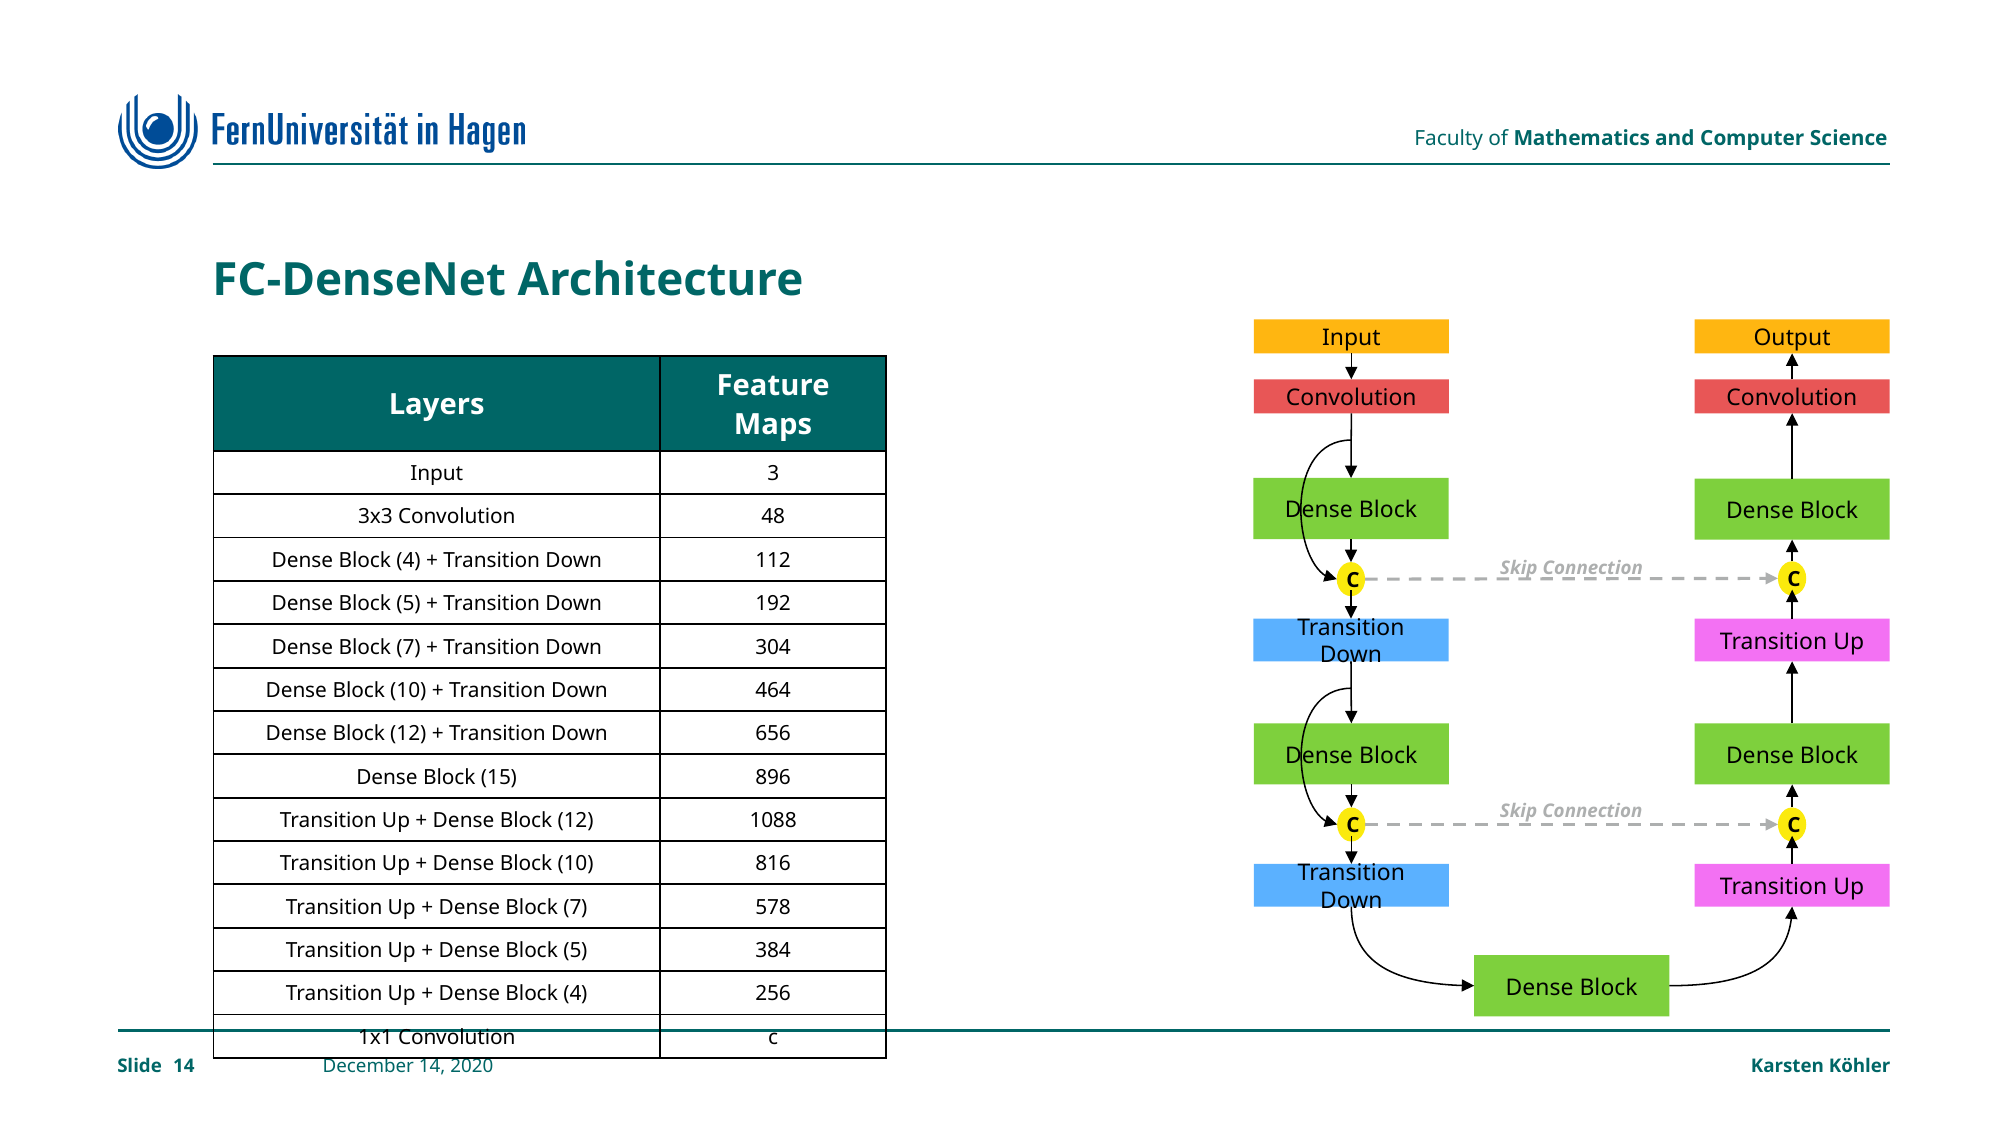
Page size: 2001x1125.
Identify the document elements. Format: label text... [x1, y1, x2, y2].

footer Karsten Köhler [595, 1054, 1891, 1094]
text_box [1253, 319, 1890, 1017]
table_cell c [661, 1015, 885, 1057]
table_cell 1x1 Convolution [214, 1015, 659, 1057]
table_cell Transition Up + Dense Block (4) [214, 972, 659, 1014]
table_cell Transition Up + Dense Block (12) [214, 799, 659, 840]
table_cell Dense Block (5) + Transition Down [214, 582, 659, 623]
table_cell 192 [661, 582, 885, 623]
table_cell 656 [661, 712, 885, 753]
table_cell 112 [661, 538, 885, 580]
table_cell 3 [661, 452, 885, 493]
table_cell 896 [661, 755, 885, 797]
slide_number 14 [173, 1054, 280, 1094]
table_cell 464 [661, 669, 885, 710]
table_cell 1088 [661, 799, 885, 840]
table_cell Dense Block (4) + Transition Down [214, 538, 659, 580]
table_cell Transition Up + Dense Block (10) [214, 842, 659, 883]
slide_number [322, 1059, 528, 1094]
table_cell Transition Up + Dense Block (5) [214, 929, 659, 970]
table_cell Dense Block (15) [214, 755, 659, 797]
table_cell 3x3 Convolution [214, 495, 659, 537]
picture [118, 94, 525, 169]
table_cell Transition Up + Dense Block (7) [214, 885, 659, 927]
table_cell 48 [661, 495, 885, 537]
table_cell Input [214, 452, 659, 493]
table_cell Dense Block (12) + Transition Down [214, 712, 659, 753]
table_cell Dense Block (10) + Transition Down [214, 669, 659, 710]
table_cell 304 [661, 625, 885, 667]
table_header Layers [214, 357, 659, 450]
table_header Feature Maps [661, 357, 885, 450]
table_cell 384 [661, 929, 885, 970]
table_cell 578 [661, 885, 885, 927]
title FC-DenseNet Architecture [212, 249, 1890, 315]
table_cell 256 [661, 972, 885, 1014]
table_cell Dense Block (7) + Transition Down [214, 625, 659, 667]
table_cell 816 [661, 842, 885, 883]
